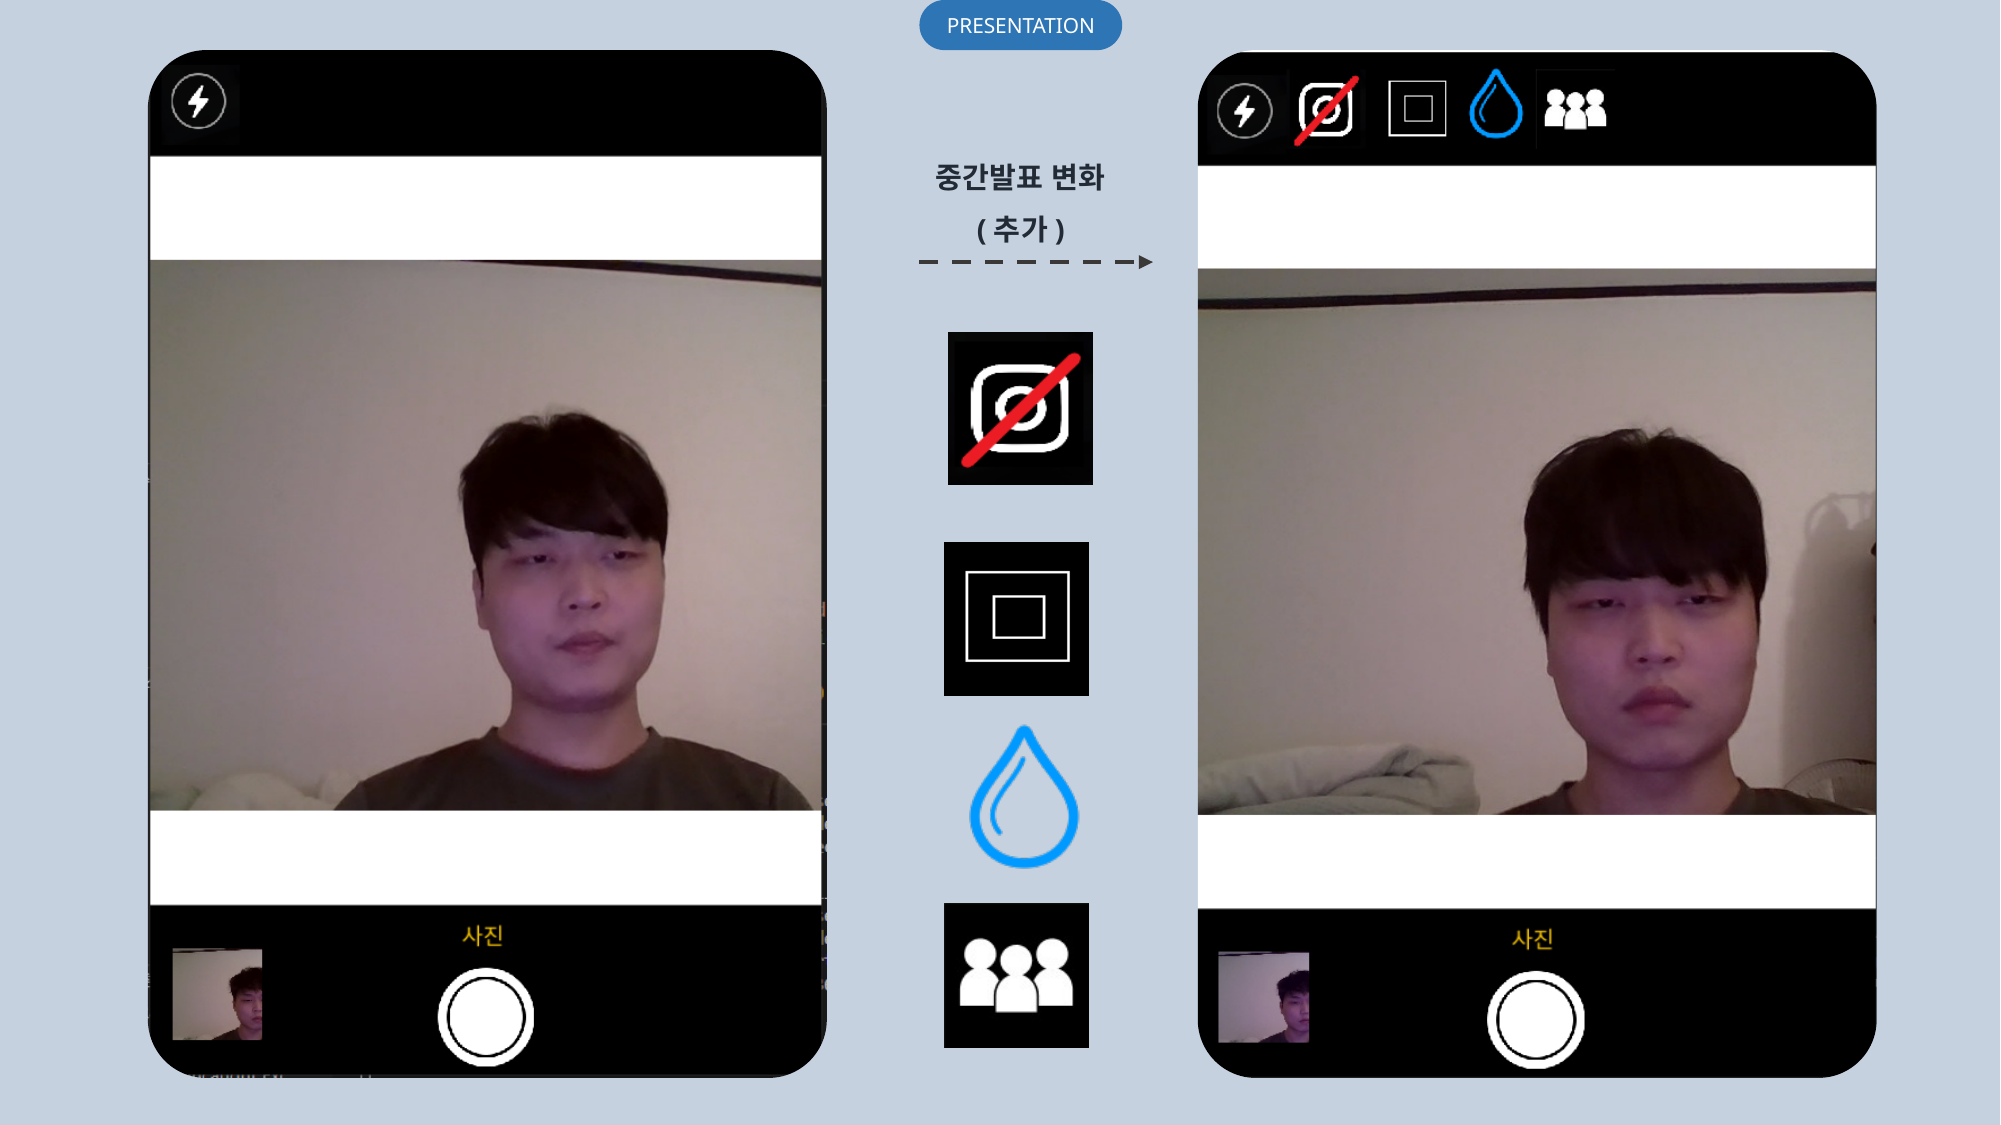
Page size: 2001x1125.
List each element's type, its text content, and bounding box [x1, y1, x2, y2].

picture [948, 332, 1093, 485]
picture [944, 903, 1089, 1048]
picture [1197, 50, 1877, 1078]
text_box 중간발표 변화 (추가) [827, 134, 1197, 254]
picture [944, 716, 1105, 878]
picture [147, 50, 827, 1078]
text_box PRESENTATION [918, 0, 1124, 52]
picture [944, 542, 1089, 696]
